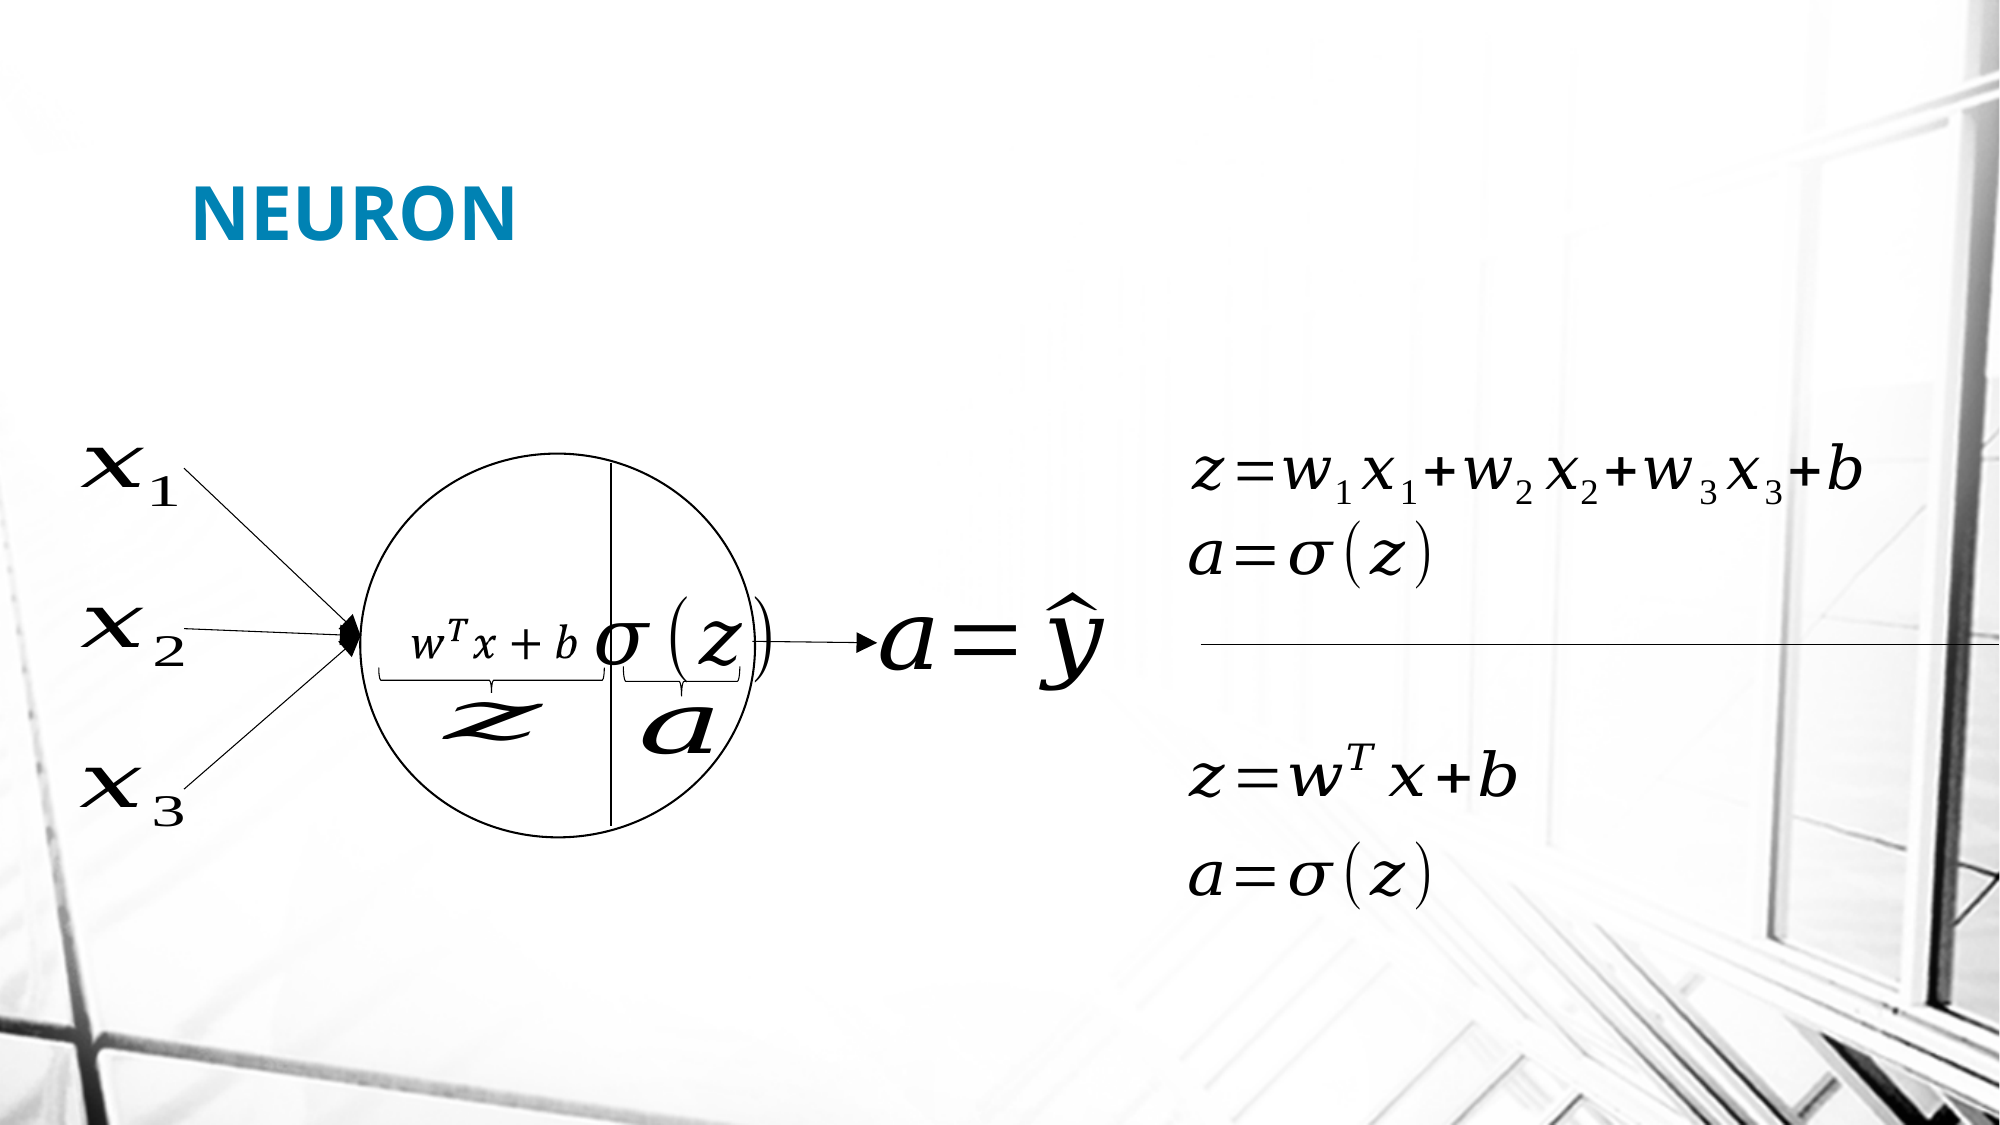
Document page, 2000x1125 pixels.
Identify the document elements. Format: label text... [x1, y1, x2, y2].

picture [0, 0, 2000, 1125]
title NEURON [174, 87, 1600, 263]
picture [323, 606, 667, 677]
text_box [72, 420, 1866, 838]
